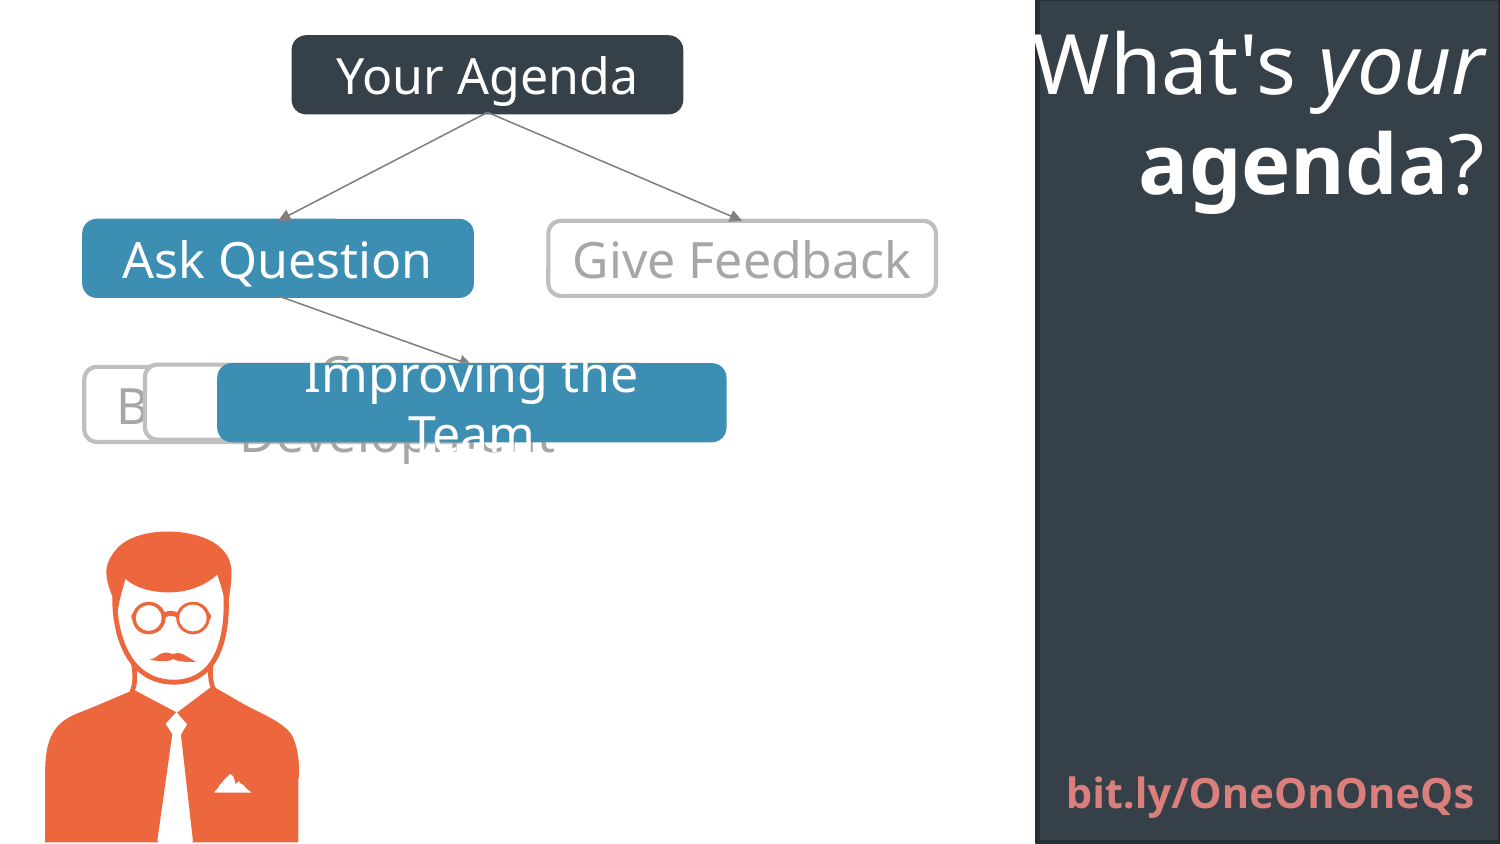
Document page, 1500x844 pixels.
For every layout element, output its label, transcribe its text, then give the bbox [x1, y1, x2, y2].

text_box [277, 112, 485, 222]
text_box Ask Question [82, 218, 474, 298]
text_box Build Rapport [82, 364, 465, 445]
text_box Career Development [142, 362, 272, 442]
text_box [1035, 219, 1500, 844]
text_box Improving the Team [217, 363, 727, 443]
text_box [277, 295, 473, 366]
text_box Your Agenda [291, 35, 684, 110]
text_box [44, 525, 300, 843]
text_box What's your agenda? [1012, 3, 1500, 219]
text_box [487, 112, 743, 222]
text_box Give Feedback [546, 218, 939, 298]
text_box bit.ly/OneOnOneQs [1037, 759, 1490, 825]
